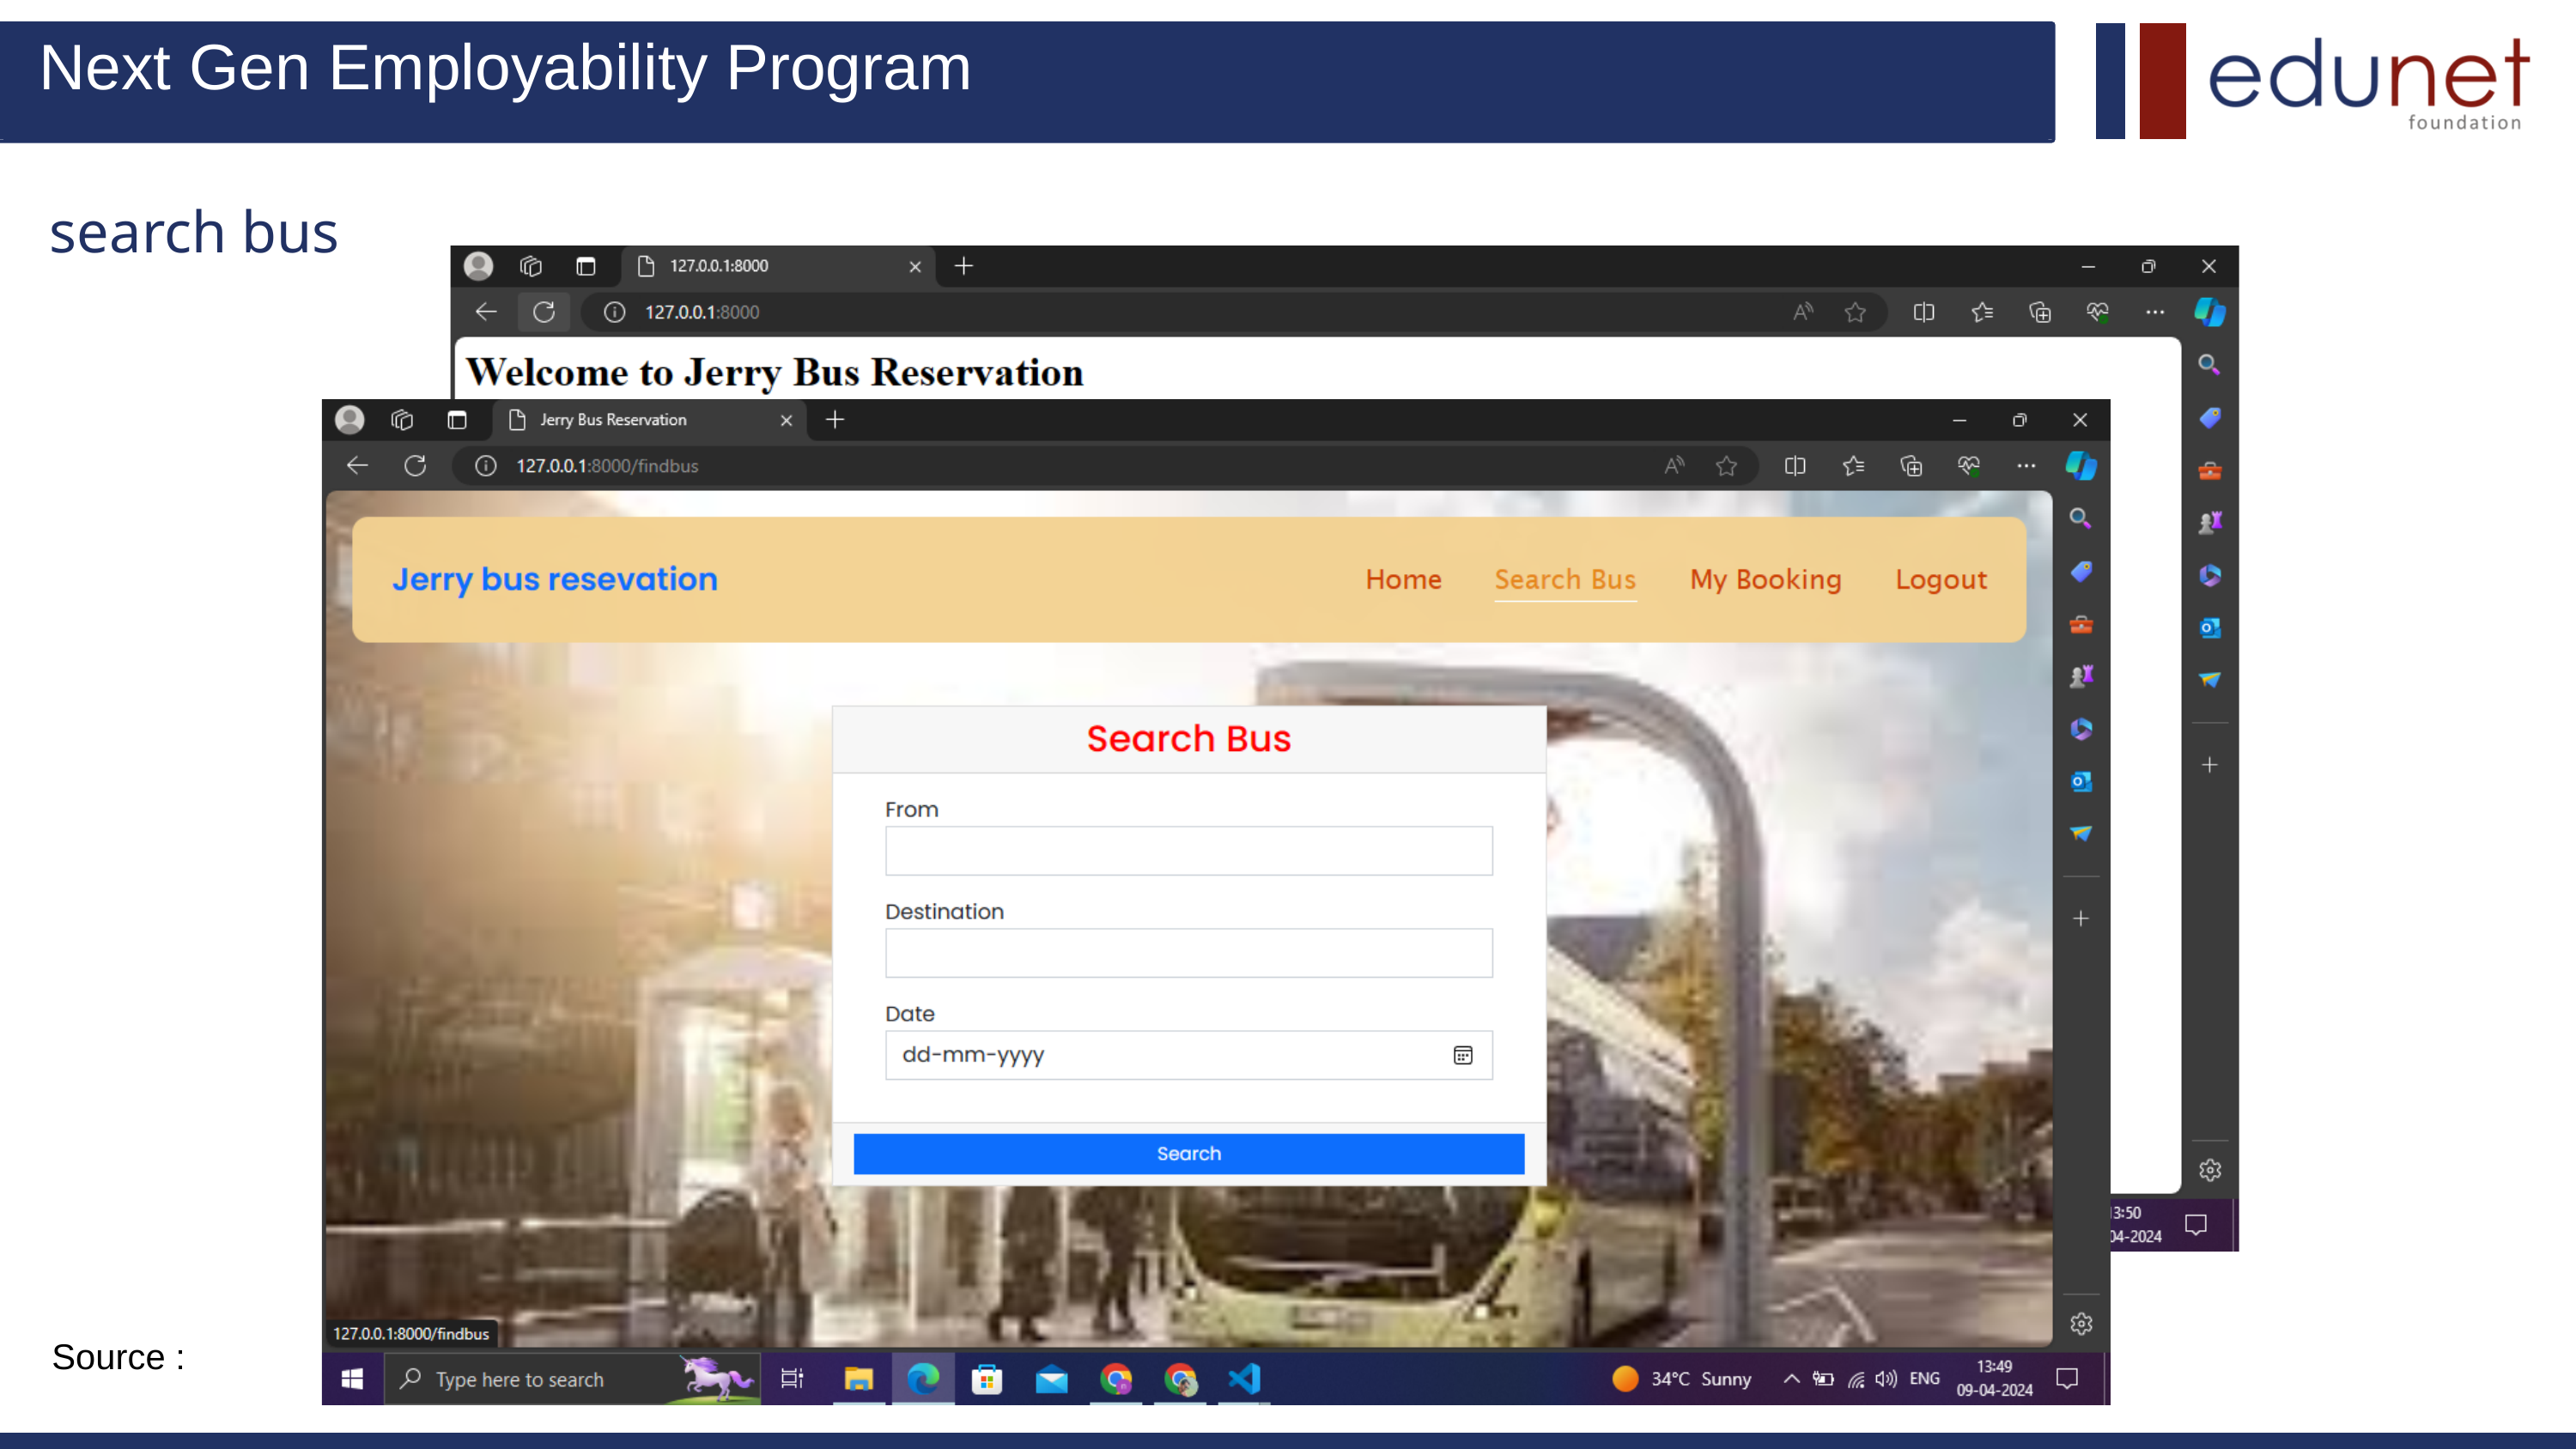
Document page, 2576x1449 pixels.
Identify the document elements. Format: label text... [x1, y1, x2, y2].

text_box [2095, 22, 2126, 140]
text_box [2139, 22, 2187, 140]
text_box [2051, 17, 2365, 183]
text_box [0, 1432, 2576, 1449]
text_box search bus [49, 195, 852, 264]
text_box Source : [52, 1333, 226, 1377]
text_box [321, 399, 2111, 1406]
text_box [450, 246, 2239, 1252]
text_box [0, 21, 2056, 143]
text_box [2368, 25, 2545, 142]
